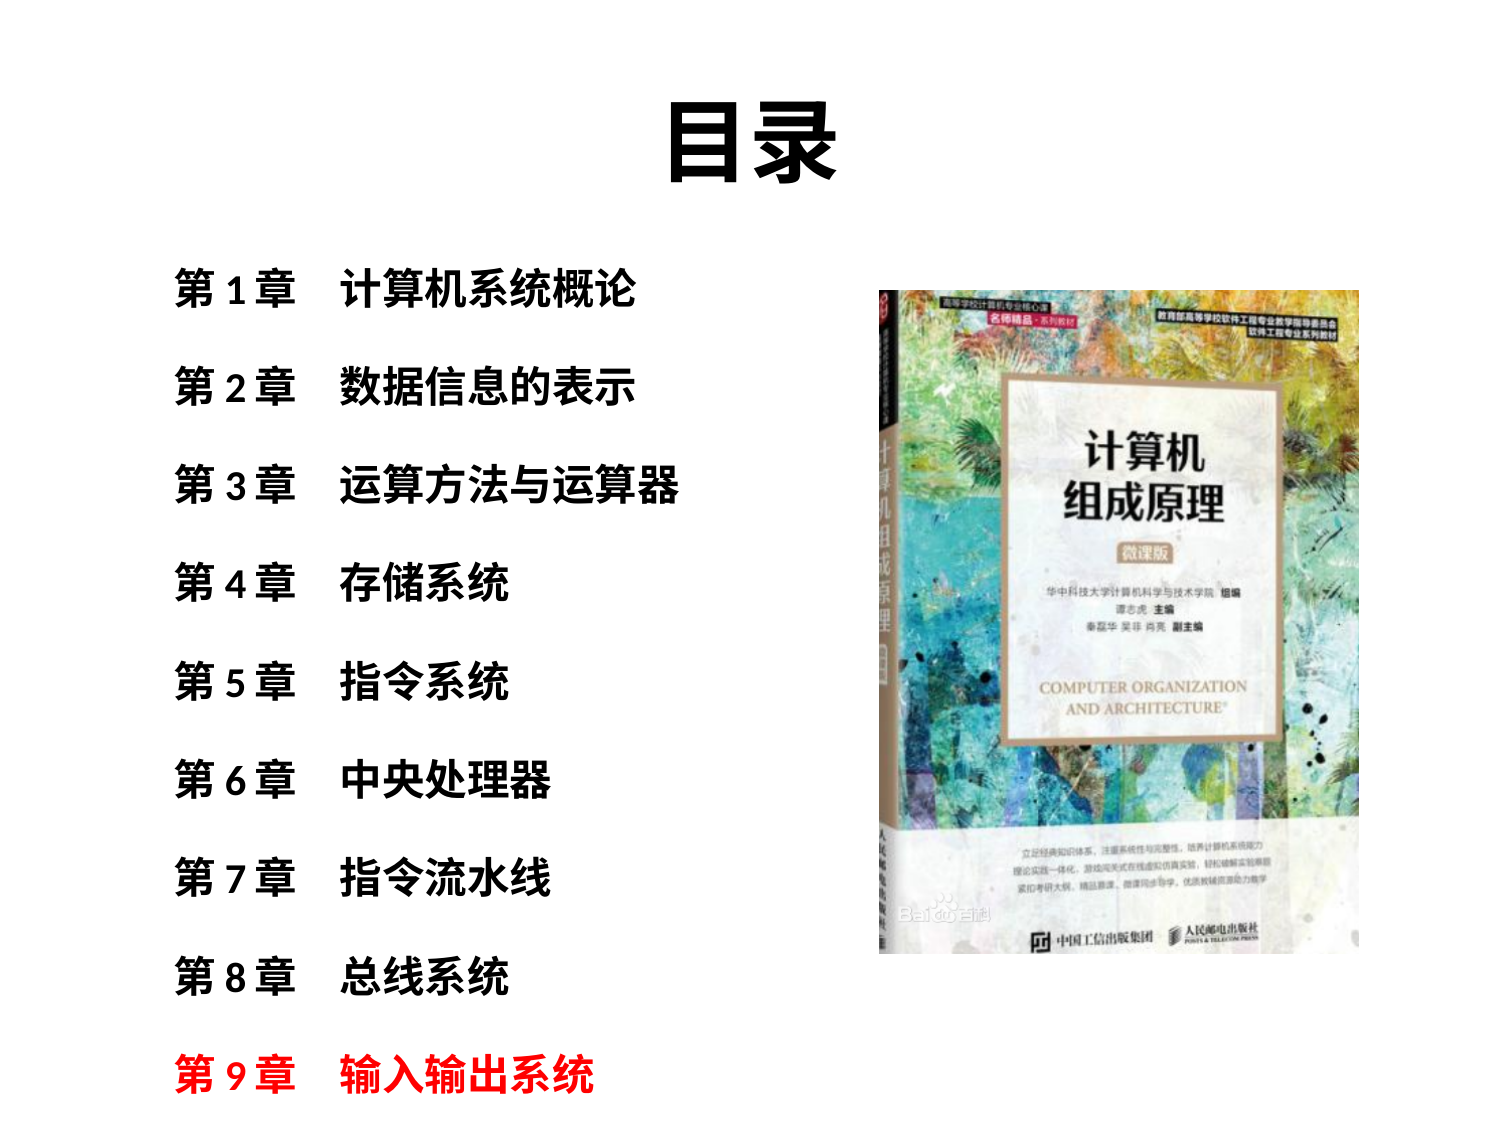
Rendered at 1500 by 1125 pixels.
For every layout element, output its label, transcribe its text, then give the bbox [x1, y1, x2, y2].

list 第1章 计算机系统概论 第2章 数据信息的表示 第3章 运算方法与运算器 第4章 存储系统 第5章 指令系统 第6章 中央处理器 第7章 指令流水线 第8章 总线系统 第9章 输入输出系统 [29, 196, 1347, 1106]
picture [879, 290, 1360, 954]
title 目录 [75, 45, 1425, 233]
